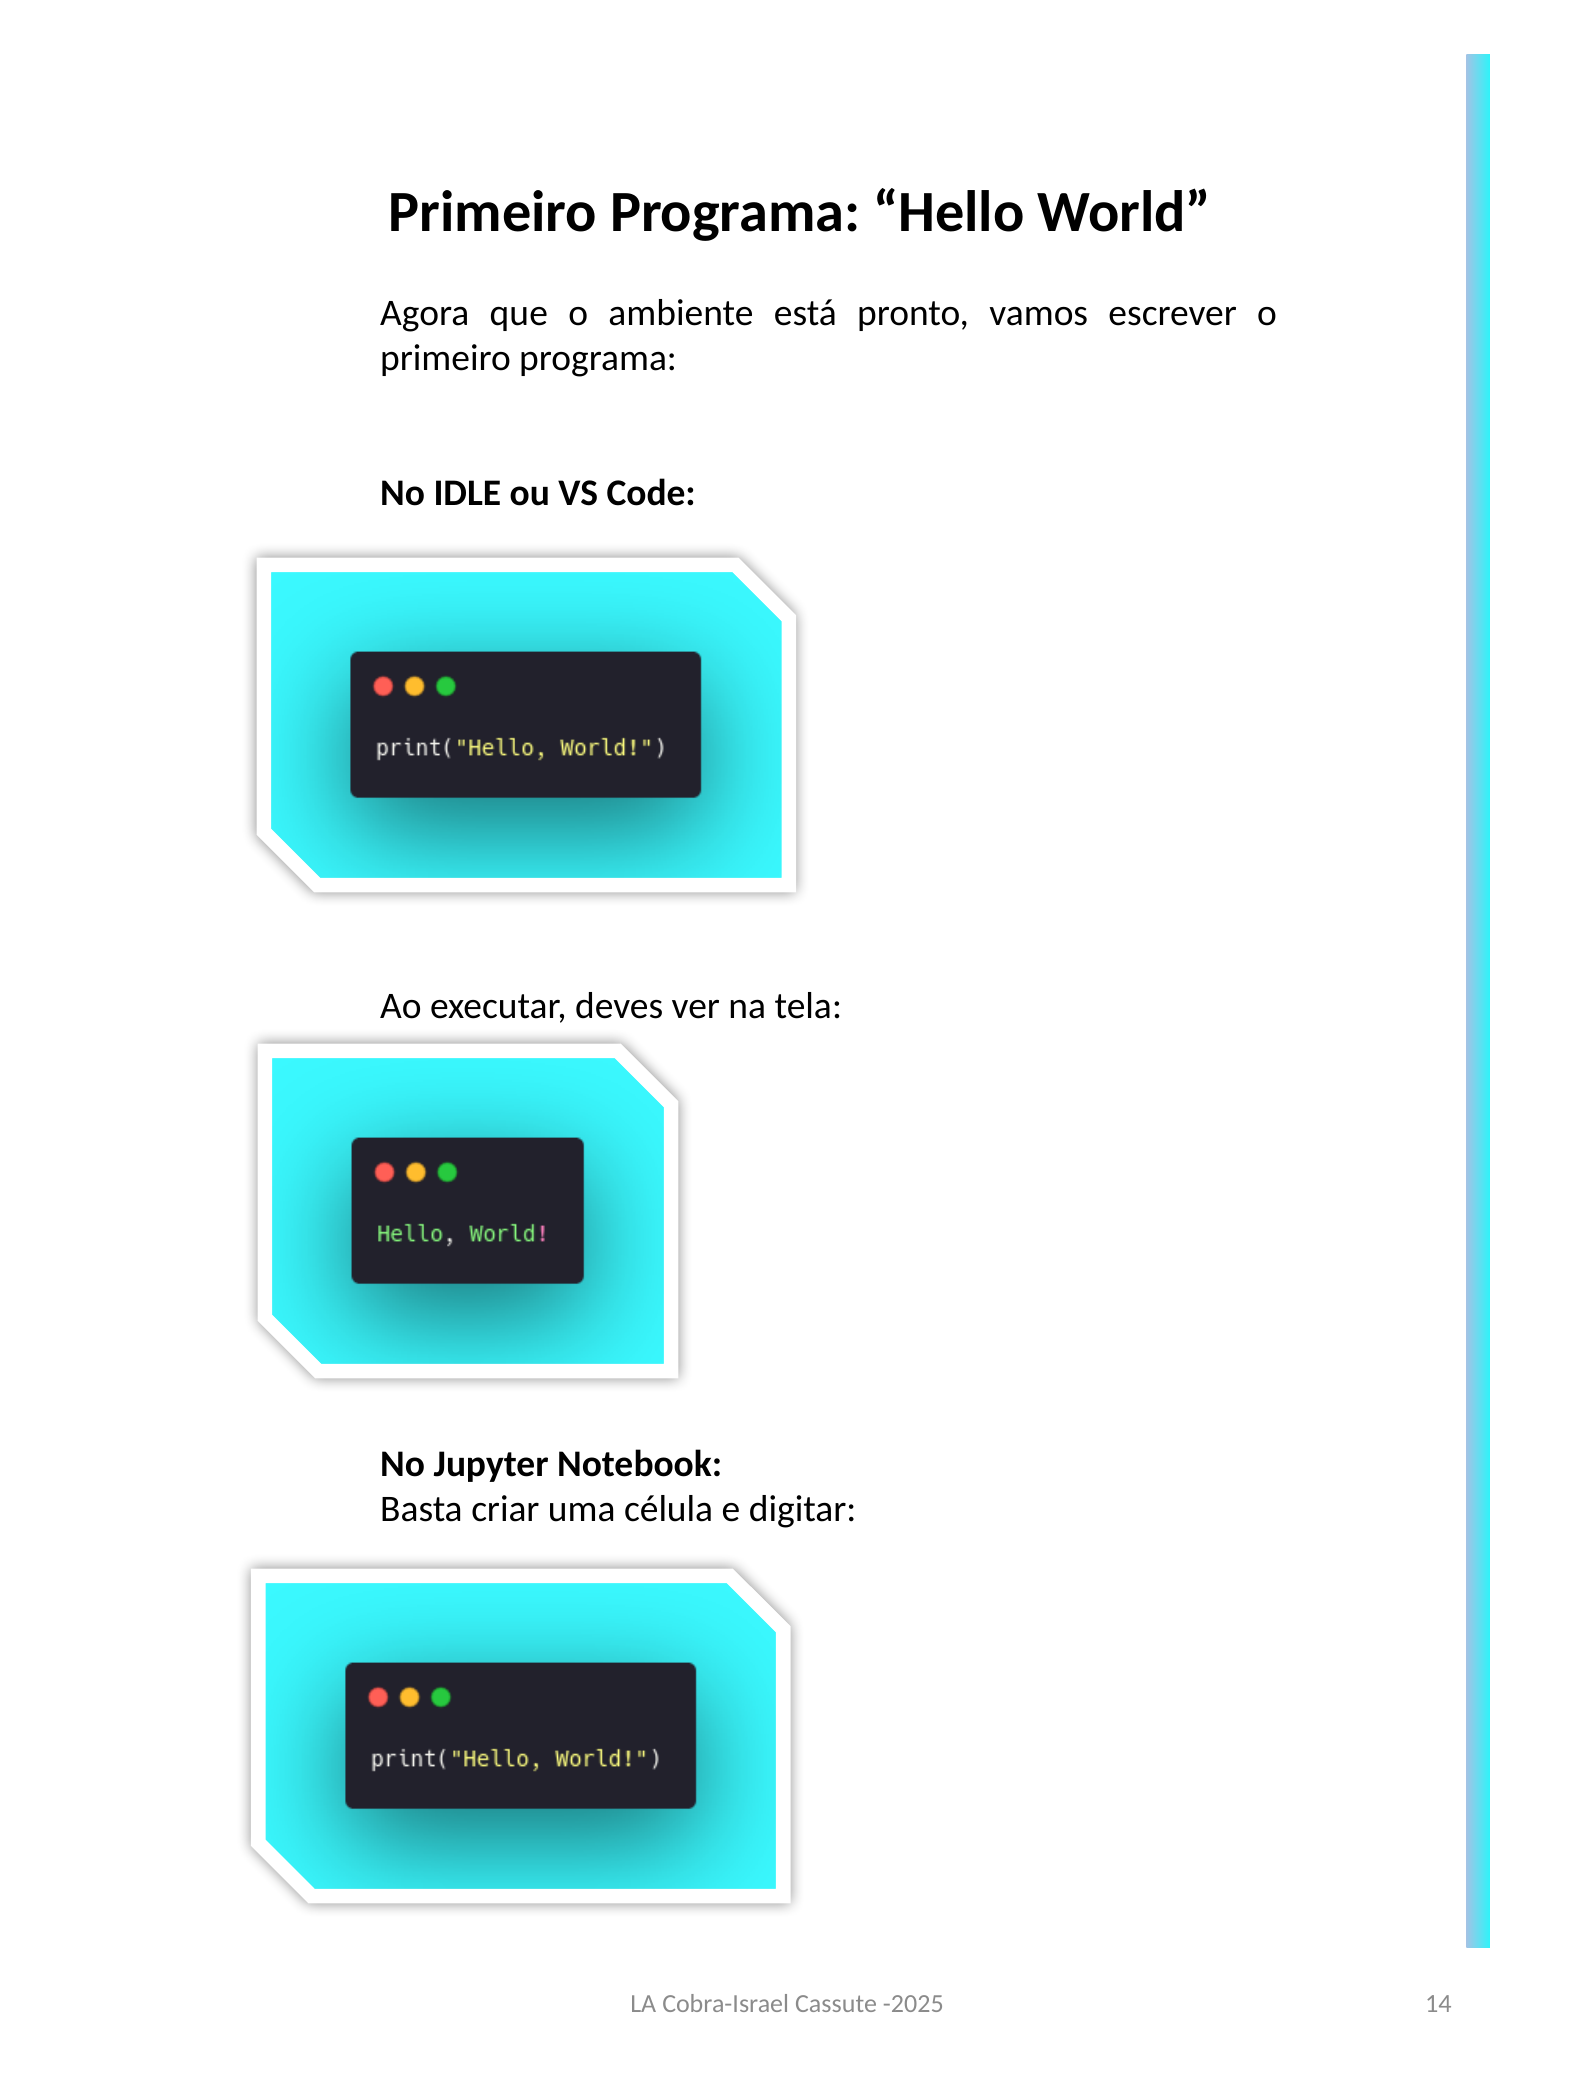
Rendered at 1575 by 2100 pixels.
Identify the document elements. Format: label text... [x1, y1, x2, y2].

picture [264, 1050, 672, 1372]
text_box [1465, 54, 1491, 1948]
text_box Ao executar, deves ver na tela: [365, 973, 996, 1034]
picture [263, 564, 789, 886]
slide_number 14 [1112, 1946, 1467, 2059]
text_box Primeiro Programa: “Hello World” Agora que o ambiente está pronto, vamos escrever o primeiro programa: No IDLE ou VS Code: [365, 165, 1293, 521]
footer LA Cobra-Israel Cassute -2025 [521, 1946, 1054, 2059]
text_box No Jupyter Notebook: Basta criar uma célula e digitar: [365, 1431, 1116, 1537]
picture [258, 1575, 784, 1897]
